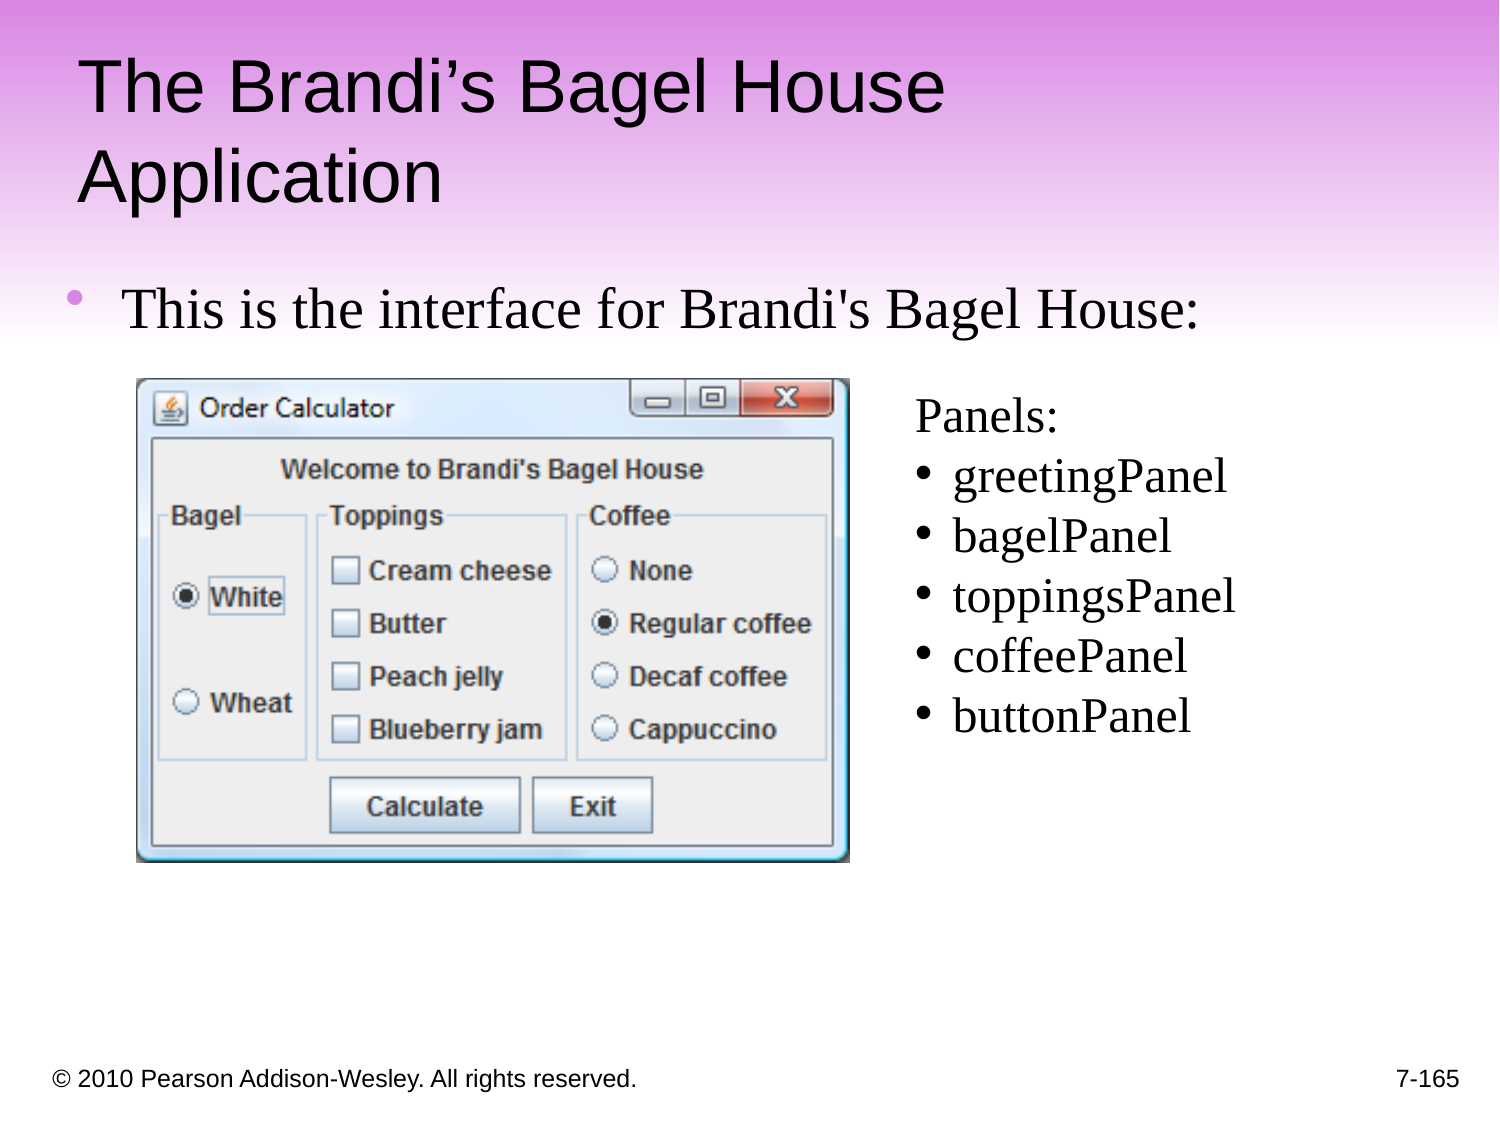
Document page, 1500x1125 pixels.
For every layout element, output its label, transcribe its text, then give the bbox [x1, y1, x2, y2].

slide_number 7-165 [1162, 1024, 1476, 1101]
picture [136, 377, 851, 863]
text_box Panels: greetingPanel bagelPanel toppingsPanel coffeePanel buttonPanel [900, 374, 1400, 750]
title The Brandi’s Bagel House Application [62, 37, 1338, 225]
list This is the interface for Brandi's Bagel House: [50, 262, 1411, 1013]
